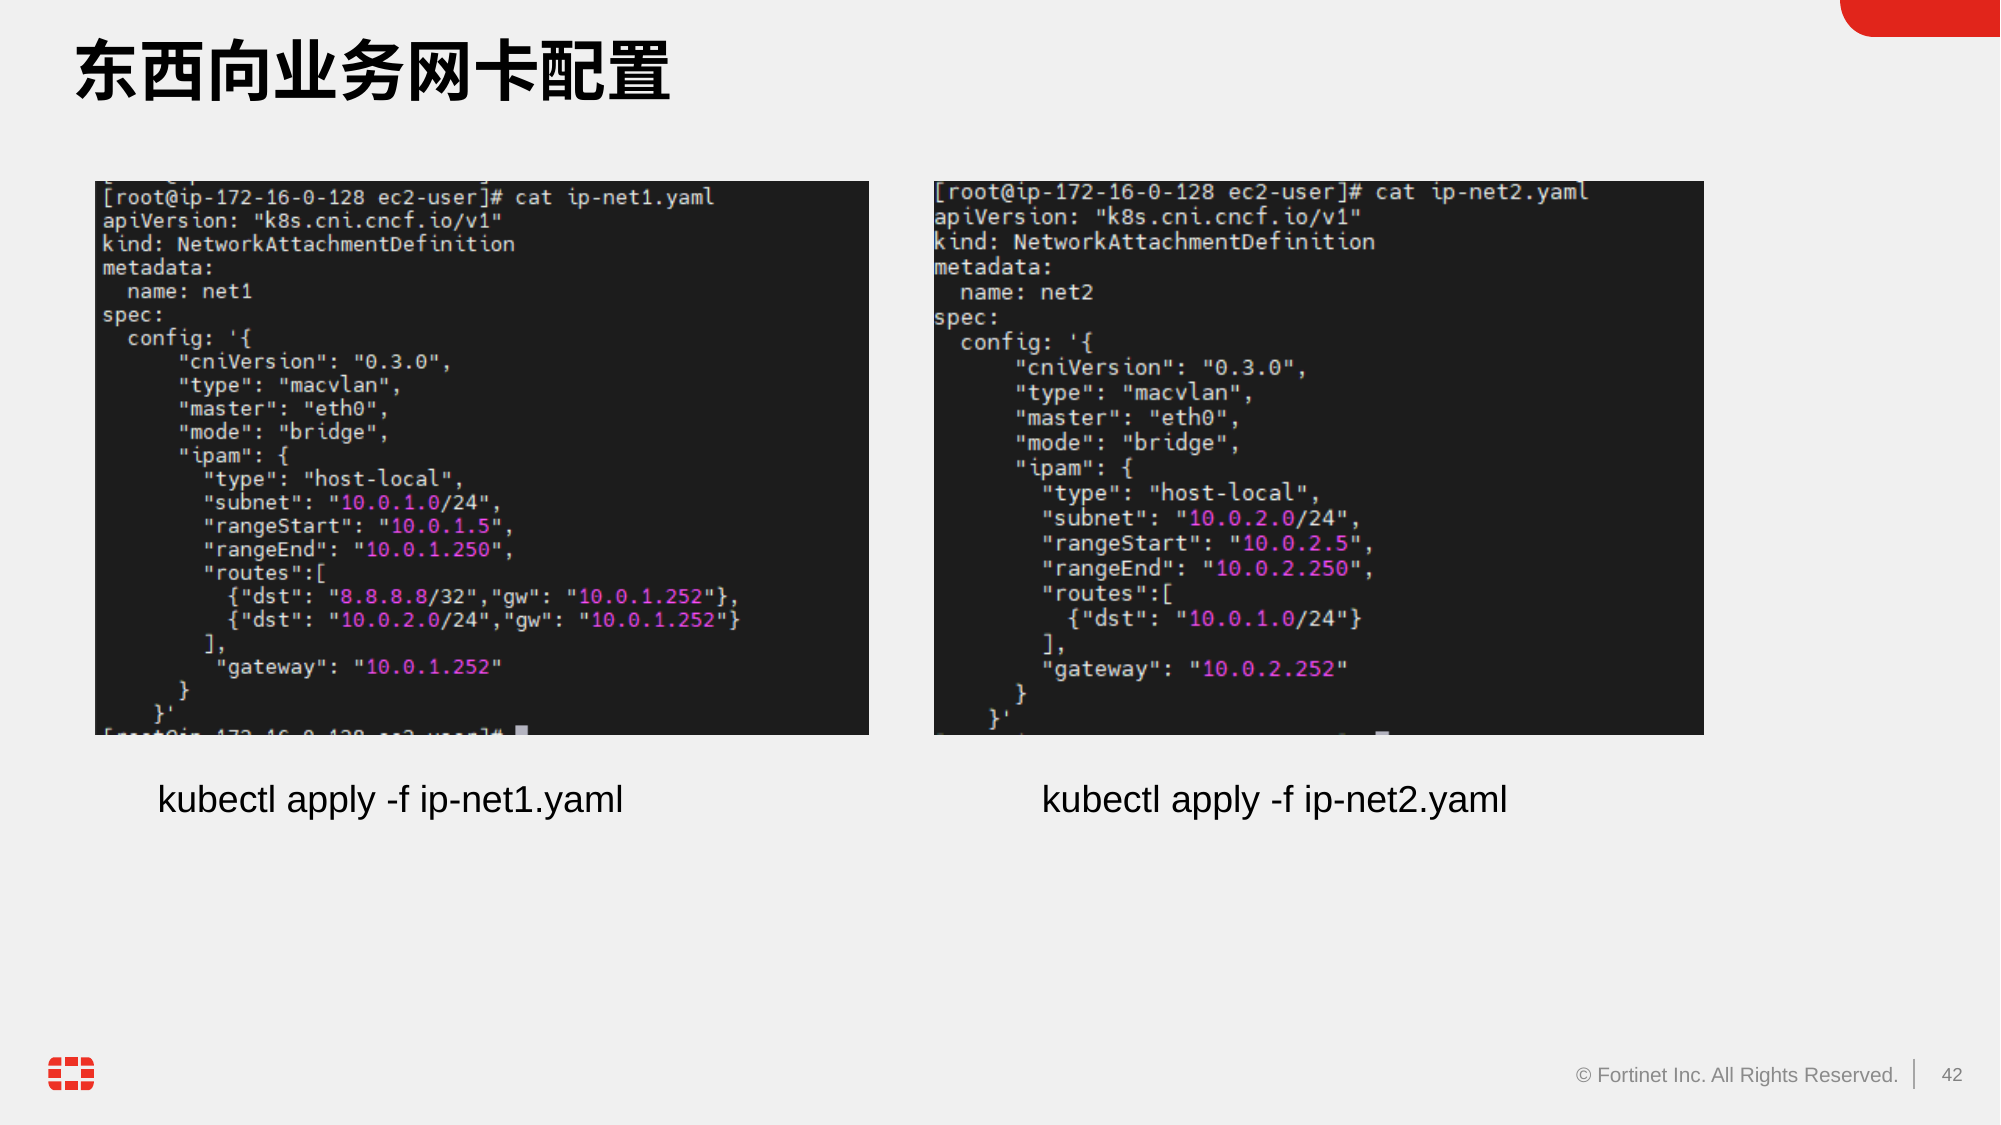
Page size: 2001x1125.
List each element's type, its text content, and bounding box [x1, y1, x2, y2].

text_box kubectl apply -f ip-net1.yaml kubectl apply -f ip-net2.yaml [143, 767, 1726, 828]
picture [934, 181, 1704, 735]
picture [95, 181, 869, 735]
title 东西向业务网卡配置 [57, 30, 1783, 118]
